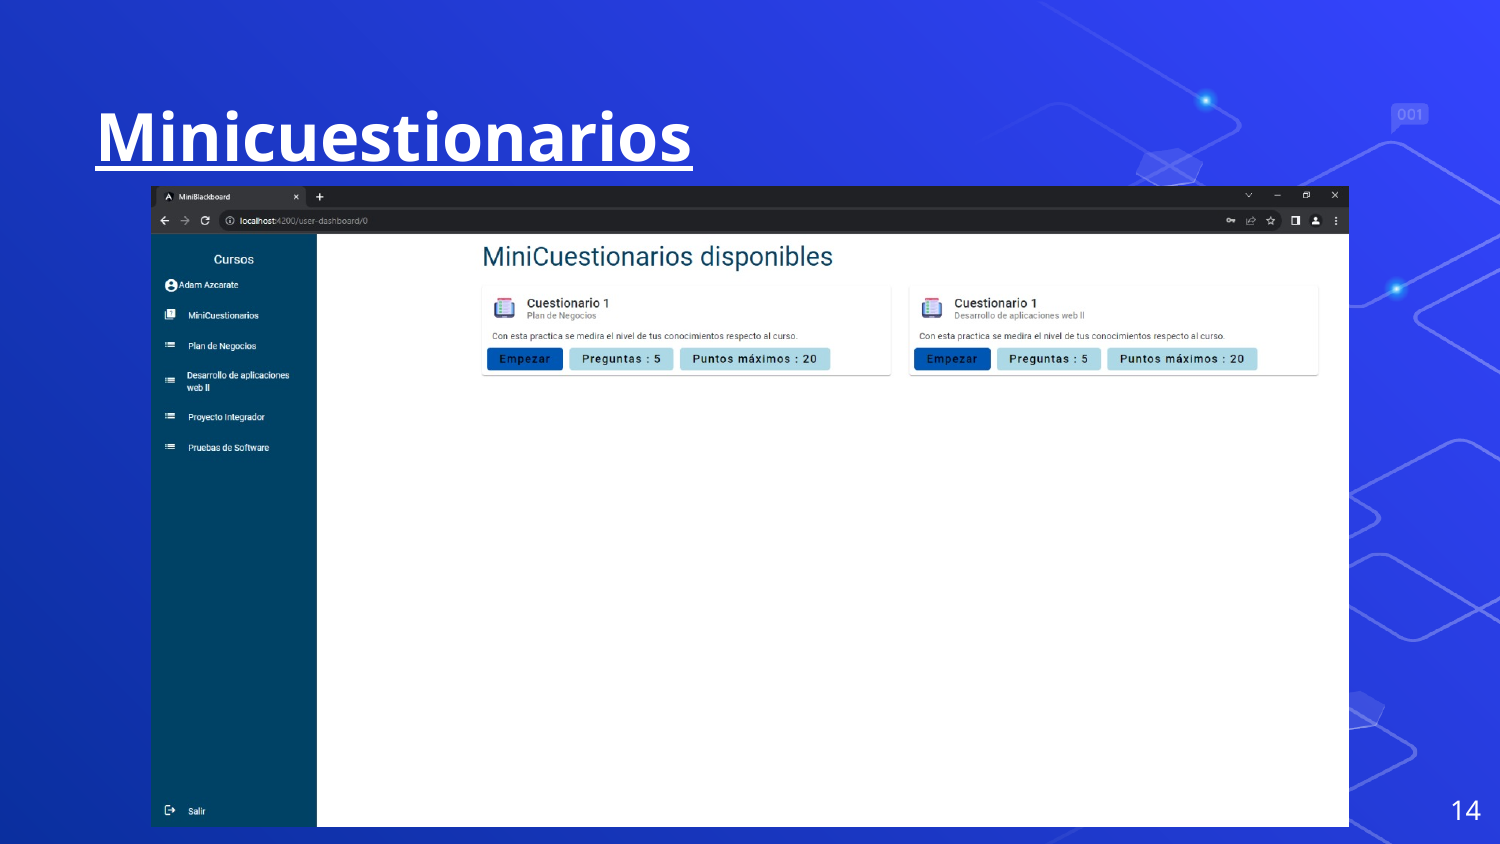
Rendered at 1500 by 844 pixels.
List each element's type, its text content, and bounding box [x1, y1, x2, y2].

slide_number 14 [1391, 779, 1482, 844]
picture [0, 0, 1500, 844]
title Minicuestionarios [95, 33, 1082, 175]
